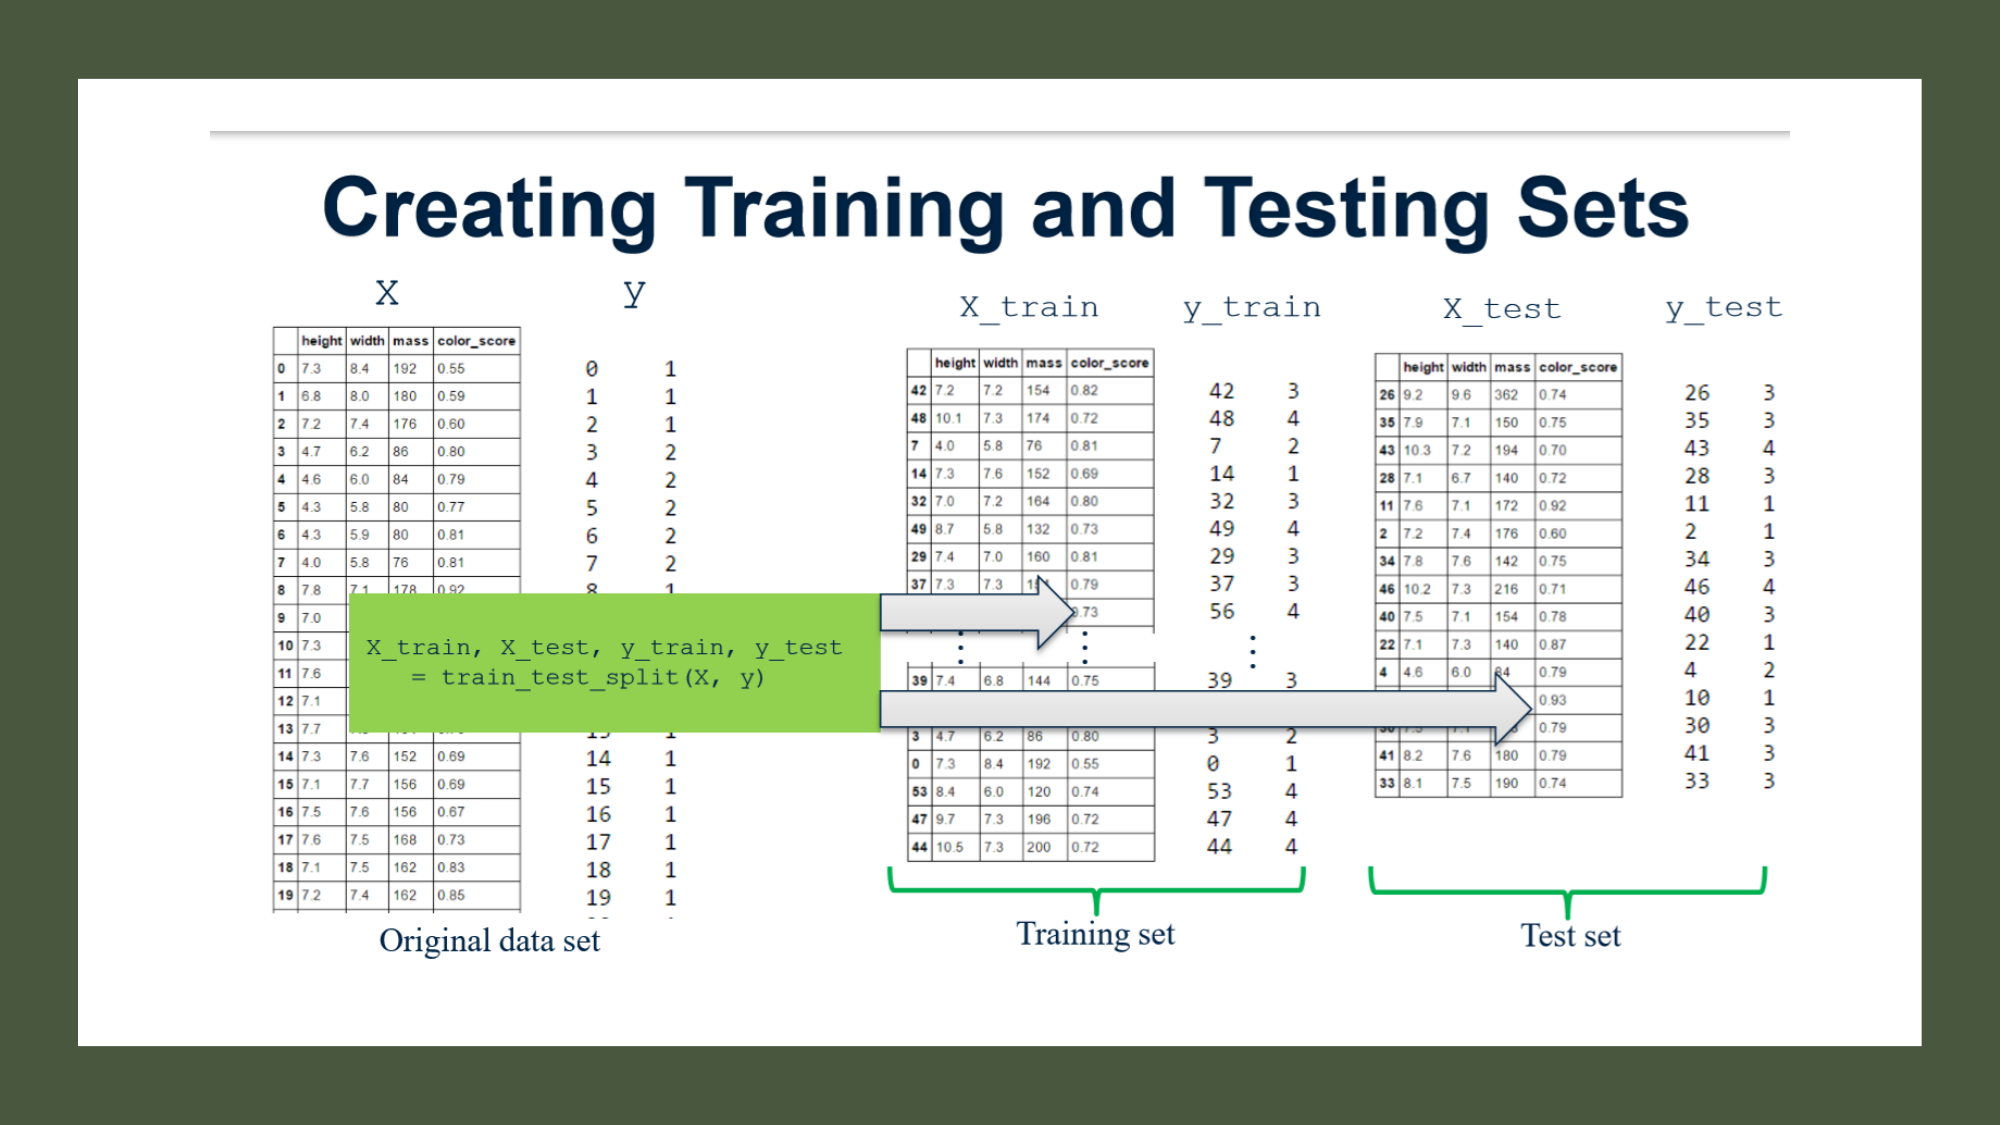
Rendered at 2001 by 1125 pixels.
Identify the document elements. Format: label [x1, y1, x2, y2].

text_box [77, 77, 1923, 1048]
picture [209, 130, 1791, 997]
text_box [0, 0, 2000, 1125]
